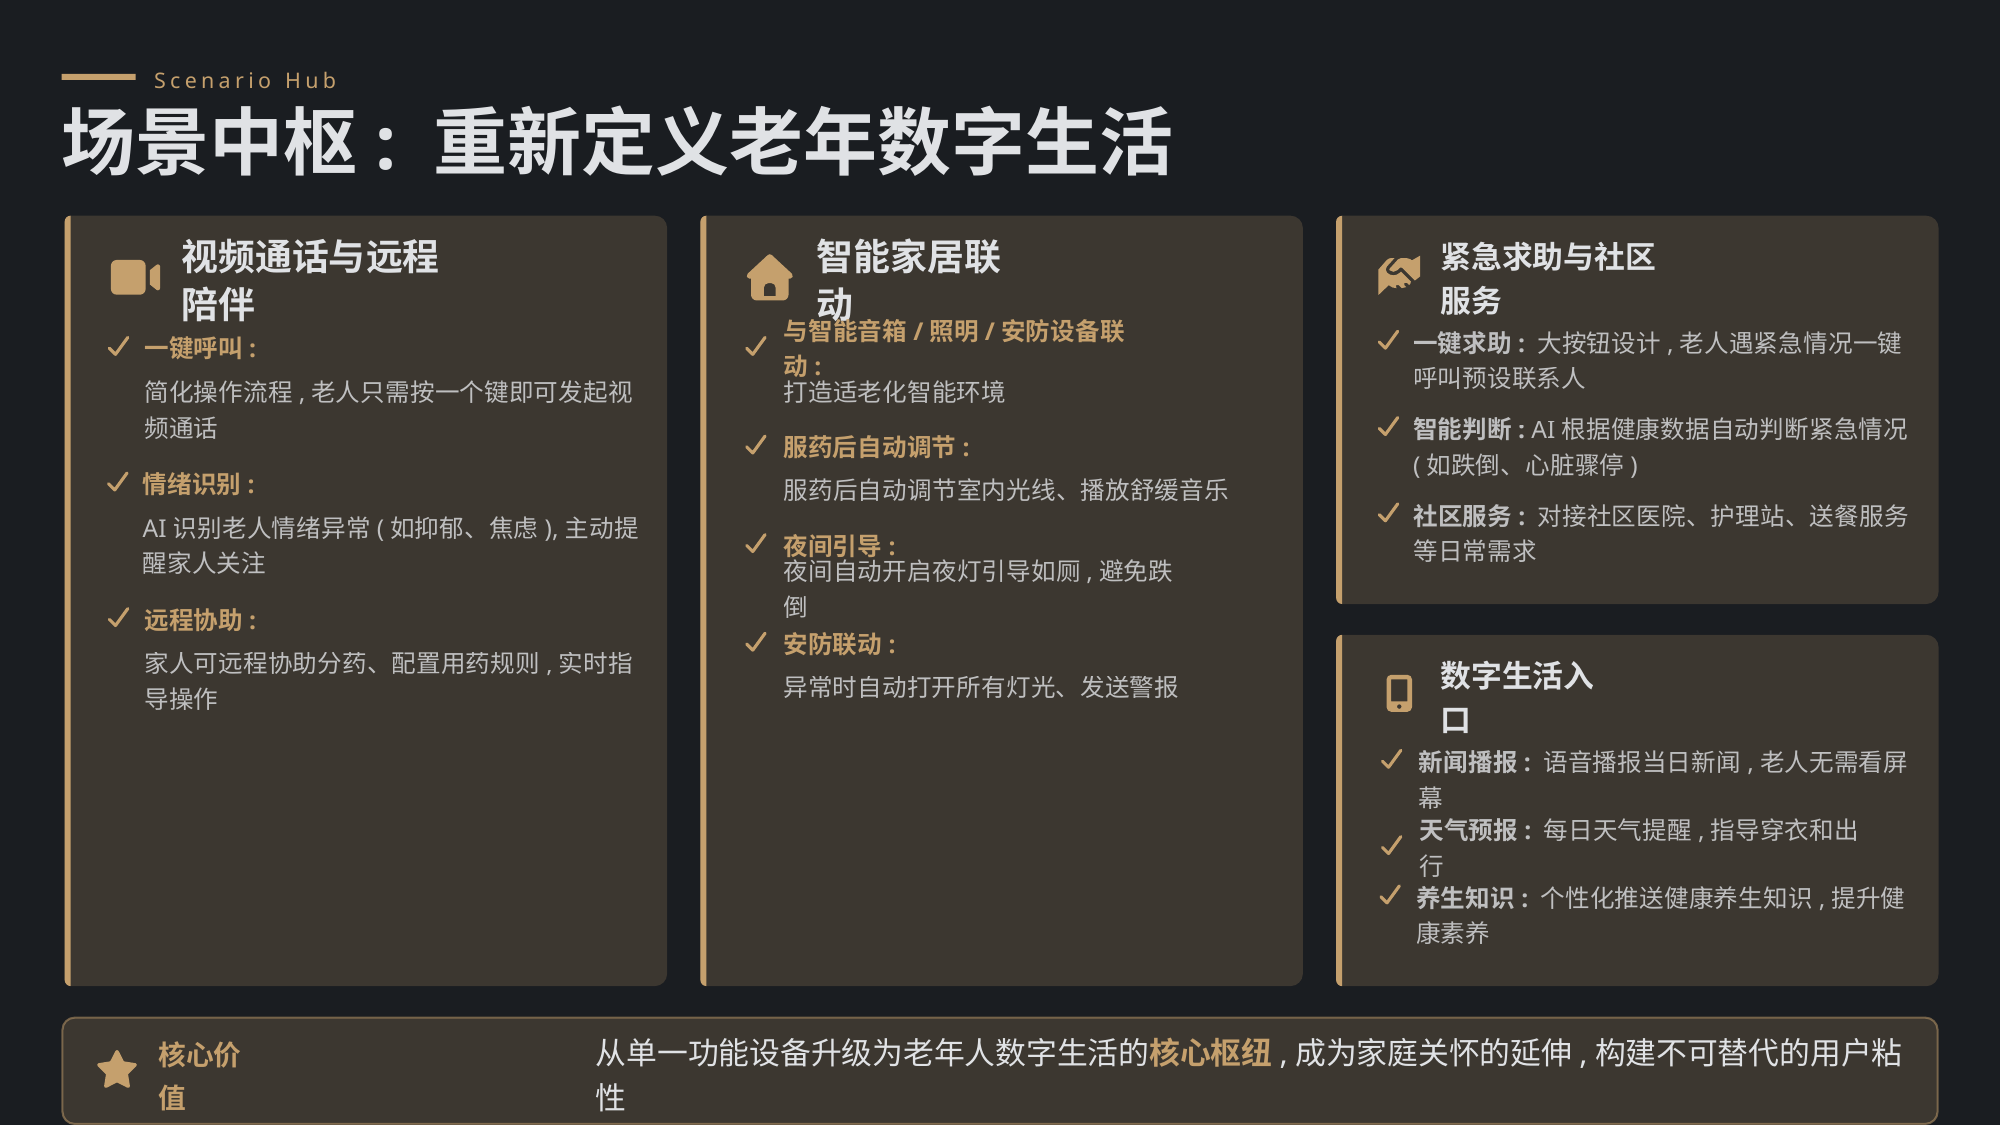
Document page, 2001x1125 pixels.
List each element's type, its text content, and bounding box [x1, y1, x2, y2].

text_box [1343, 215, 1939, 605]
text_box 智能判断: AI根据健康数据自动判断紧急情况(如跌倒、心脏骤停) [1413, 406, 1914, 481]
text_box 服药后自动调节室内光线、播放舒缓音乐 [783, 468, 1240, 506]
text_box 异常时自动打开所有灯光、发送警报 [783, 665, 1191, 703]
text_box 远程协助: [144, 600, 262, 633]
text_box [1389, 255, 1421, 281]
text_box [62, 1017, 1938, 1124]
text_box [64, 215, 71, 987]
text_box [1343, 634, 1939, 987]
text_box 一键求助: 大按钮设计,老人遇紧急情况一键呼叫预设联系人 [1413, 320, 1914, 395]
text_box [745, 336, 767, 356]
text_box [745, 434, 767, 455]
text_box [149, 264, 161, 291]
text_box 夜间自动开启夜灯引导如厕,避免跌倒 [783, 566, 1197, 604]
text_box 家人可远程协助分药、配置用药规则,实时指导操作 [144, 640, 642, 715]
text_box [746, 254, 793, 301]
text_box [1378, 416, 1400, 437]
text_box 社区服务: 对接社区医院、护理站、送餐服务等日常需求 [1413, 492, 1913, 567]
text_box [700, 215, 707, 987]
text_box [110, 259, 146, 295]
text_box 核心价值 [158, 1049, 262, 1093]
text_box [1379, 884, 1401, 905]
text_box [1381, 835, 1403, 856]
text_box 打造适老化智能环境 [783, 369, 1142, 407]
text_box 智能家居联动 [816, 252, 1013, 302]
text_box [1378, 258, 1411, 295]
text_box [1336, 634, 1343, 987]
text_box [71, 215, 668, 987]
text_box [1381, 749, 1403, 769]
text_box 视频通话与远程陪伴 [181, 252, 467, 302]
text_box [1378, 502, 1400, 523]
text_box 场景中枢: 重新定义老年数字生活 [61, 110, 1976, 185]
text_box [745, 632, 767, 652]
text_box [707, 215, 1303, 987]
text_box [108, 607, 130, 628]
text_box [1378, 329, 1400, 350]
text_box [61, 73, 136, 80]
text_box 新闻播报: 语音播报当日新闻,老人无需看屏幕 [1419, 739, 1914, 814]
text_box [107, 471, 129, 492]
text_box 简化操作流程,老人只需按一个键即可发起视频通话 [144, 369, 642, 444]
text_box 数字生活入口 [1440, 671, 1605, 715]
text_box [97, 1050, 137, 1088]
text_box 养生知识: 个性化推送健康养生知识,提升健康素养 [1416, 875, 1914, 950]
text_box 紧急求助与社区服务 [1440, 252, 1679, 296]
text_box 情绪识别: [142, 464, 260, 497]
text_box [1336, 215, 1343, 605]
text_box 服药后自动调节: [783, 427, 975, 460]
text_box 夜间引导: [783, 526, 901, 559]
text_box [108, 336, 130, 356]
text_box 从单一功能设备升级为老年人数字生活的核心枢纽,成为家庭关怀的延伸,构建不可替代的用户粘性 [595, 1049, 1921, 1093]
text_box [745, 533, 767, 554]
text_box 天气预报: 每日天气提醒,指导穿衣和出行 [1419, 825, 1871, 863]
text_box AI识别老人情绪异常(如抑郁、焦虑),主动提醒家人关注 [142, 505, 642, 580]
text_box Scenario Hub [154, 61, 372, 93]
text_box 安防联动: [783, 624, 901, 658]
text_box 与智能音箱/照明/安防设备联动: [783, 328, 1142, 362]
text_box 一键呼叫: [144, 328, 262, 362]
text_box [1386, 674, 1413, 712]
